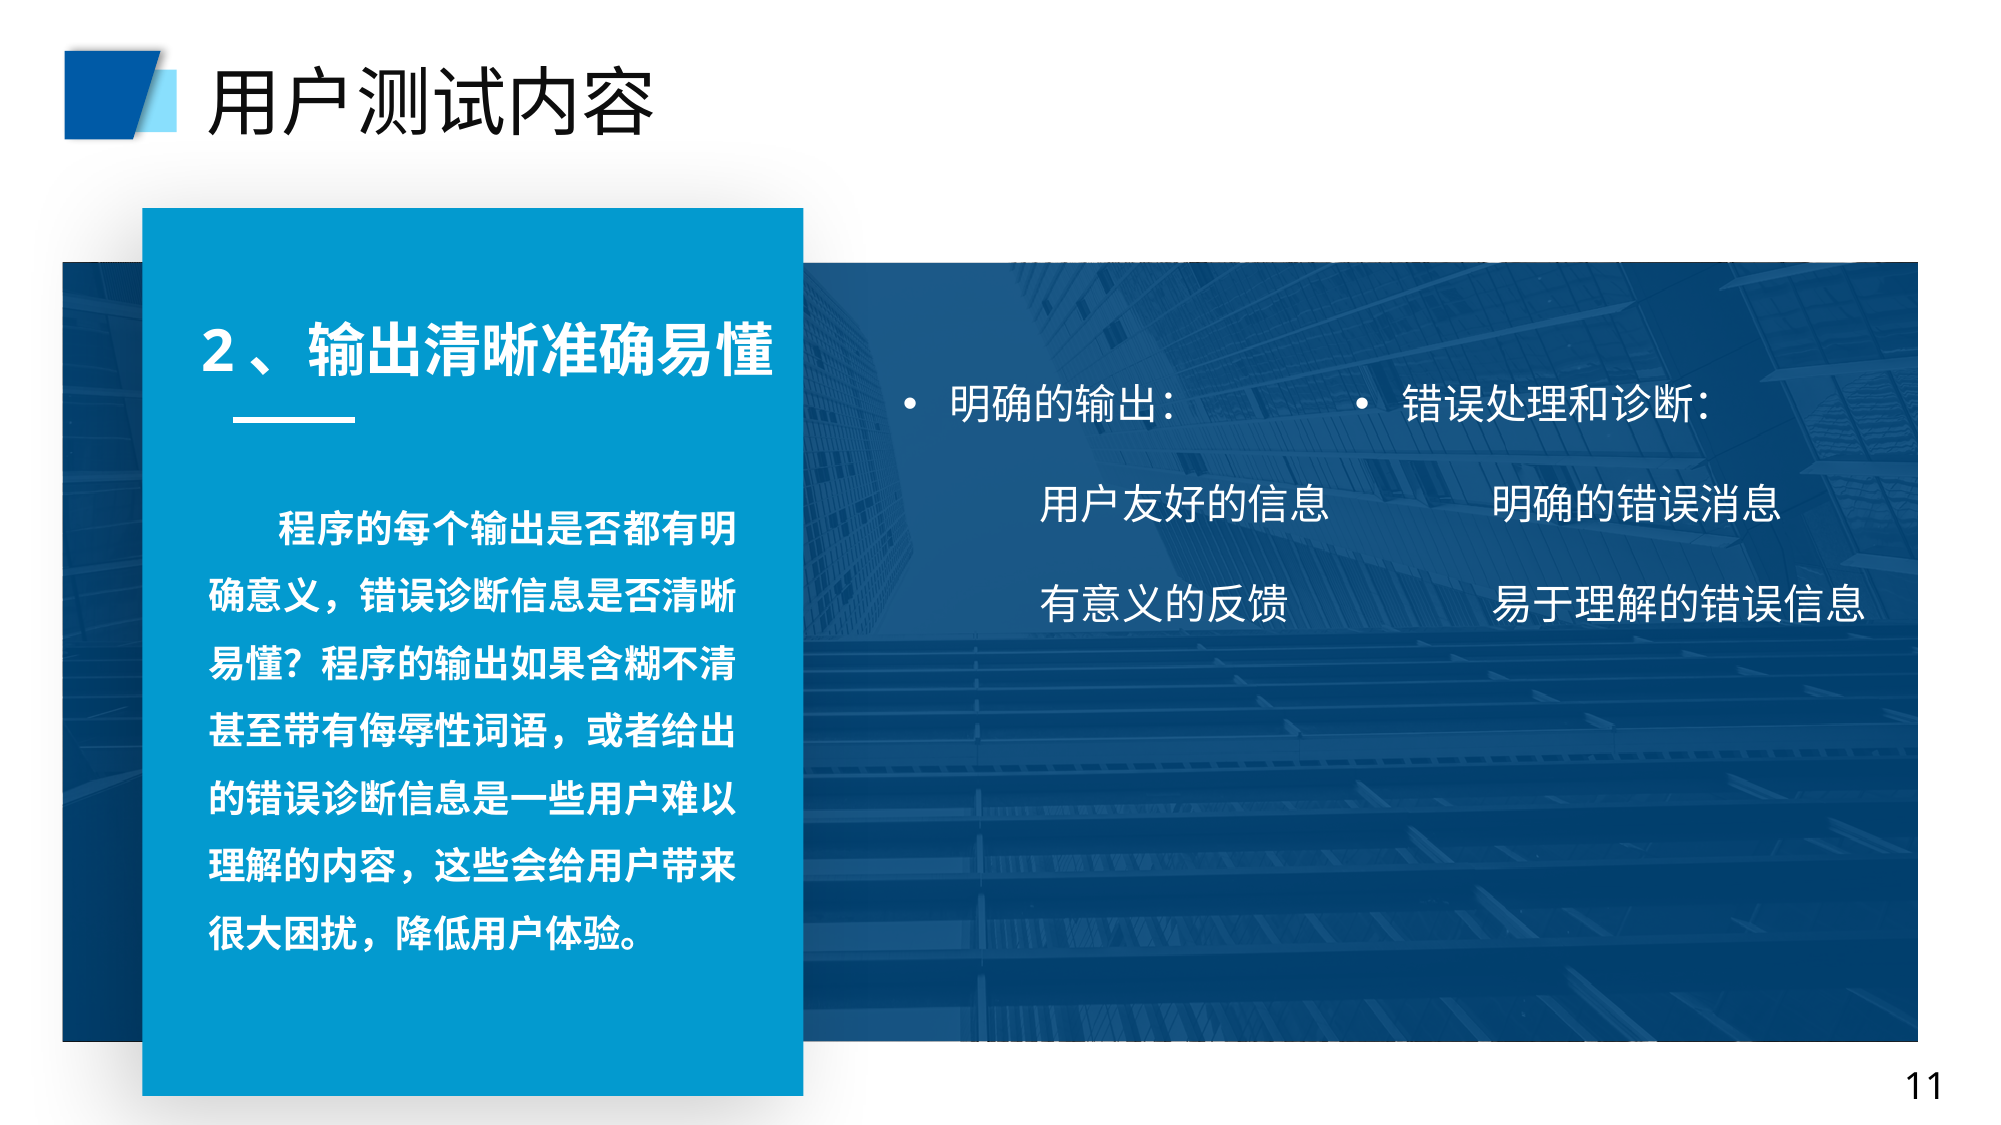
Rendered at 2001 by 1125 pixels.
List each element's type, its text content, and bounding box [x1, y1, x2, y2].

picture [286, 581, 318, 611]
picture [701, 848, 734, 882]
picture [331, 344, 347, 375]
picture [712, 512, 734, 545]
picture [498, 524, 505, 544]
picture [551, 647, 583, 680]
picture [447, 916, 469, 949]
picture [472, 918, 503, 950]
picture [476, 646, 506, 680]
picture [286, 725, 318, 747]
picture [586, 513, 619, 545]
picture [409, 781, 432, 789]
picture [592, 579, 617, 591]
picture [398, 916, 430, 950]
picture [293, 527, 314, 544]
picture [626, 580, 659, 612]
picture [361, 646, 394, 680]
picture [328, 601, 335, 613]
picture [486, 525, 495, 545]
picture [452, 589, 460, 595]
picture [204, 329, 232, 370]
picture [248, 578, 280, 588]
picture [365, 939, 372, 951]
picture [296, 512, 312, 524]
picture [588, 783, 619, 815]
picture [510, 916, 540, 949]
text_box [142, 1042, 804, 1096]
picture [361, 713, 395, 747]
picture [247, 781, 281, 813]
picture [247, 646, 281, 680]
picture [549, 527, 581, 544]
picture [339, 647, 355, 659]
picture [429, 324, 439, 332]
picture [714, 782, 734, 814]
picture [565, 867, 580, 882]
picture [589, 594, 621, 611]
picture [377, 596, 393, 612]
picture [286, 848, 318, 881]
picture [555, 736, 562, 748]
picture [558, 601, 583, 611]
picture [280, 512, 293, 545]
picture [553, 323, 596, 376]
picture [804, 262, 1918, 1042]
picture [702, 667, 709, 678]
picture [371, 322, 418, 376]
picture [608, 520, 619, 527]
picture [351, 343, 361, 375]
picture [222, 917, 243, 949]
picture [322, 916, 356, 949]
picture [512, 646, 544, 679]
picture [411, 803, 430, 815]
picture [592, 654, 617, 680]
picture [475, 797, 507, 814]
picture [210, 925, 220, 950]
picture [702, 513, 714, 538]
picture [544, 325, 554, 340]
picture [569, 781, 583, 799]
picture [350, 346, 354, 366]
picture [399, 714, 432, 747]
picture [512, 578, 521, 612]
picture [252, 358, 268, 373]
picture [552, 512, 577, 524]
picture [285, 713, 318, 722]
picture [585, 916, 618, 949]
picture [622, 939, 632, 949]
picture [678, 732, 693, 747]
picture [325, 848, 355, 882]
picture [663, 781, 697, 815]
picture [550, 875, 562, 880]
picture [285, 792, 296, 813]
picture [286, 649, 300, 667]
picture [297, 796, 319, 814]
text_box 用户测试内容 [191, 47, 672, 257]
picture [436, 713, 470, 747]
picture [550, 848, 583, 871]
picture [474, 724, 485, 745]
picture [310, 322, 363, 376]
picture [701, 646, 734, 680]
picture [589, 713, 622, 747]
picture [648, 587, 659, 594]
picture [626, 781, 656, 814]
picture [478, 782, 503, 794]
picture [524, 600, 543, 612]
picture [400, 646, 432, 679]
picture [210, 850, 221, 878]
picture [717, 322, 772, 376]
picture [436, 646, 447, 680]
picture [444, 804, 469, 814]
picture [247, 714, 280, 746]
picture [590, 725, 603, 736]
picture [338, 797, 351, 806]
picture [664, 648, 696, 680]
picture [319, 511, 352, 545]
picture [299, 578, 304, 586]
picture [413, 579, 431, 589]
picture [550, 781, 566, 800]
picture [263, 799, 279, 815]
picture [544, 352, 556, 372]
picture [703, 783, 716, 811]
picture [626, 713, 659, 747]
picture [513, 848, 545, 862]
picture [522, 714, 546, 731]
picture [399, 589, 410, 610]
picture [714, 785, 720, 794]
picture [450, 599, 468, 611]
picture [252, 591, 275, 606]
picture [426, 339, 437, 348]
picture [493, 848, 507, 866]
picture [512, 795, 546, 799]
picture [436, 848, 469, 881]
picture [663, 740, 675, 745]
picture [358, 511, 390, 544]
picture [211, 781, 243, 814]
picture [404, 871, 411, 883]
picture [664, 511, 696, 545]
picture [663, 578, 696, 612]
picture [440, 322, 479, 344]
picture [702, 578, 735, 612]
picture [336, 662, 357, 679]
picture [484, 511, 505, 522]
picture [335, 781, 357, 794]
picture [664, 860, 696, 882]
picture [486, 714, 506, 747]
picture [522, 578, 545, 586]
picture [62, 262, 141, 1042]
picture [663, 713, 696, 736]
picture [418, 661, 425, 669]
picture [448, 578, 470, 591]
picture [324, 713, 356, 747]
picture [211, 647, 242, 680]
picture [555, 578, 578, 605]
picture [450, 660, 459, 680]
picture [248, 916, 280, 949]
picture [362, 781, 395, 815]
picture [229, 796, 236, 804]
picture [600, 322, 652, 375]
picture [210, 713, 243, 746]
picture [339, 792, 347, 798]
picture [659, 324, 709, 376]
picture [323, 647, 336, 680]
picture [444, 348, 474, 376]
picture [547, 916, 580, 950]
picture [221, 849, 244, 881]
picture [448, 646, 469, 657]
picture [337, 802, 355, 814]
picture [411, 593, 433, 611]
picture [435, 916, 445, 950]
picture [462, 659, 469, 679]
picture [485, 322, 516, 376]
picture [395, 511, 429, 545]
picture [664, 599, 671, 610]
picture [475, 578, 508, 612]
picture [625, 511, 658, 545]
picture [362, 848, 393, 863]
picture [299, 782, 317, 792]
picture [435, 511, 467, 527]
picture [247, 848, 281, 882]
picture [588, 646, 621, 659]
picture [428, 354, 439, 374]
picture [626, 848, 656, 881]
picture [515, 324, 537, 375]
picture [512, 724, 543, 747]
picture [256, 604, 272, 611]
picture [472, 511, 483, 545]
text_box 11 [1889, 1054, 1972, 1111]
picture [376, 526, 383, 534]
picture [512, 511, 542, 545]
picture [323, 792, 336, 813]
picture [663, 848, 696, 857]
picture [441, 781, 464, 808]
picture [304, 863, 311, 871]
picture [626, 646, 659, 680]
picture [514, 866, 544, 881]
picture [361, 578, 395, 610]
picture [703, 713, 733, 747]
picture [210, 578, 243, 611]
picture [474, 848, 490, 867]
picture [451, 594, 464, 603]
picture [399, 781, 408, 815]
picture [211, 917, 219, 925]
picture [600, 933, 618, 948]
picture [436, 589, 449, 610]
picture [286, 917, 317, 950]
picture [488, 728, 499, 741]
picture [588, 850, 619, 882]
picture [362, 860, 394, 882]
text_box [142, 208, 804, 262]
